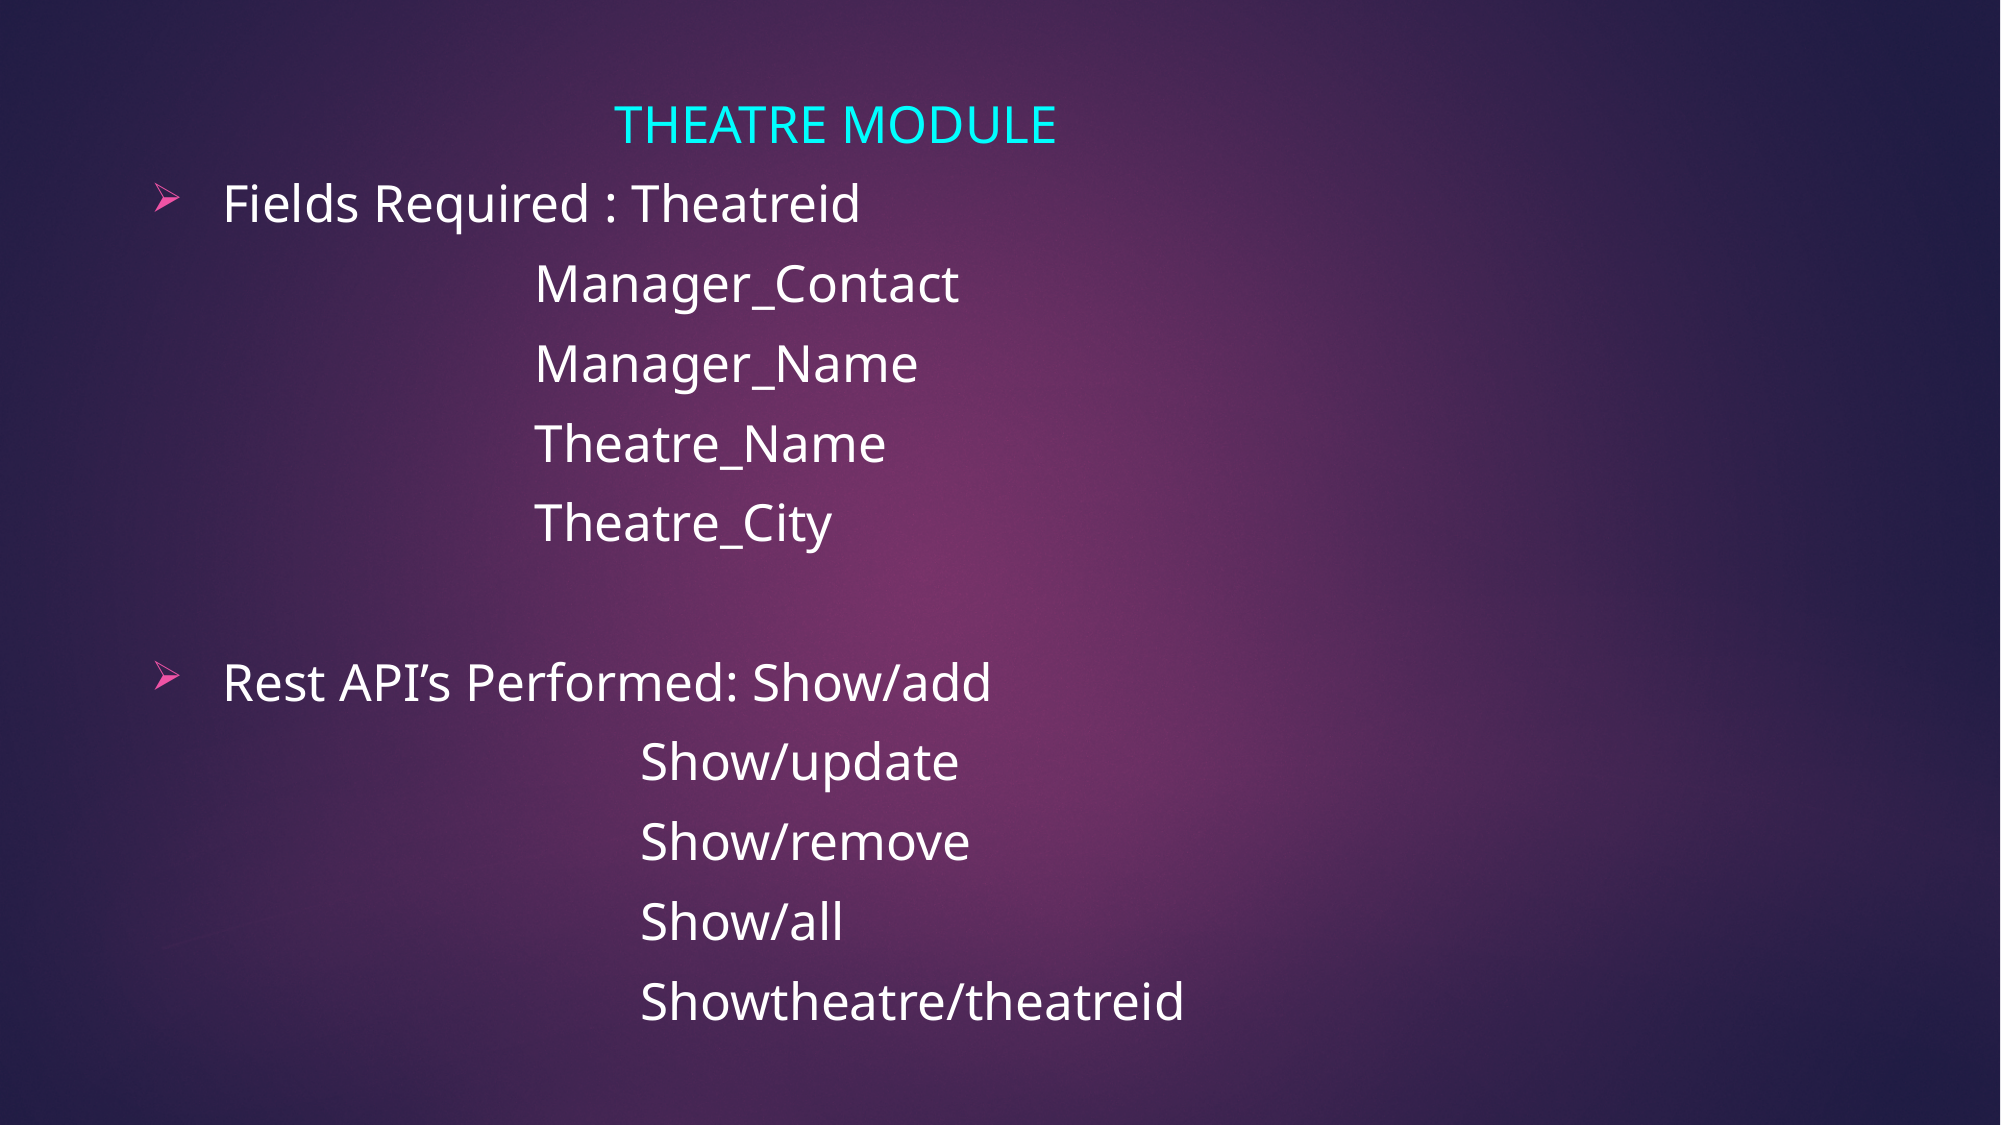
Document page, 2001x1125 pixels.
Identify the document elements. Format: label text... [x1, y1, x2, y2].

list THEATRE MODULE Fields Required : Theatreid Manager_Contact Manager_Name Theatre_Name Theatre_City Rest API’s Performed: Show/add Show/update Show/remove Show/all Showtheatre/theatreid [135, 84, 1761, 1044]
